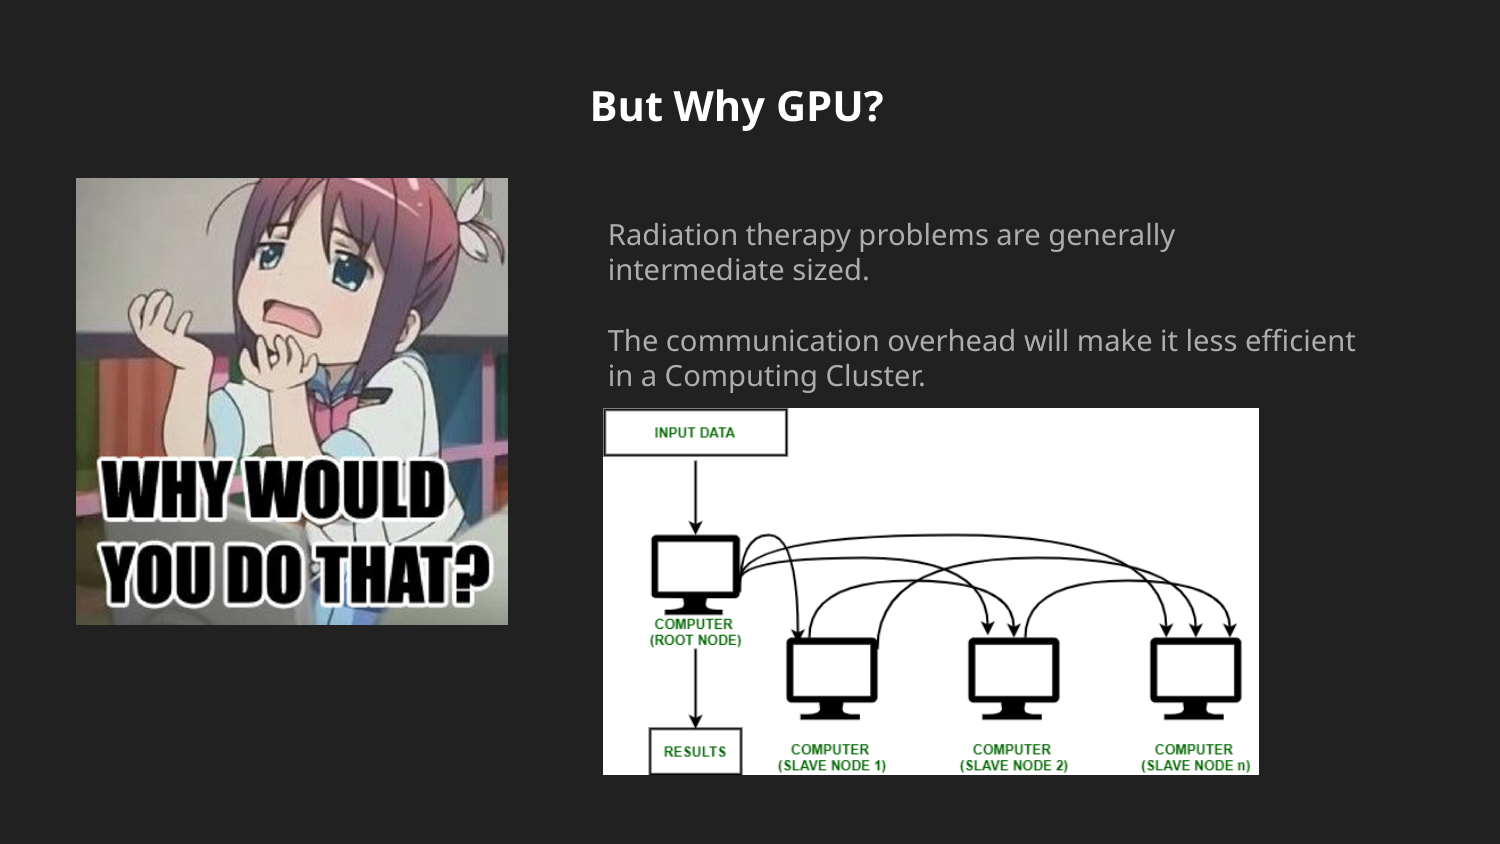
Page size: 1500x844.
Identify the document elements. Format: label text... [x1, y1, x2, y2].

text_box The communication overhead will make it less efficient in a Computing Cluster. [592, 271, 1399, 407]
text_box But Why GPU? [574, 64, 926, 145]
text_box Radiation therapy problems are generally intermediate sized. [592, 201, 1305, 271]
picture [76, 178, 509, 626]
picture [603, 408, 1260, 775]
